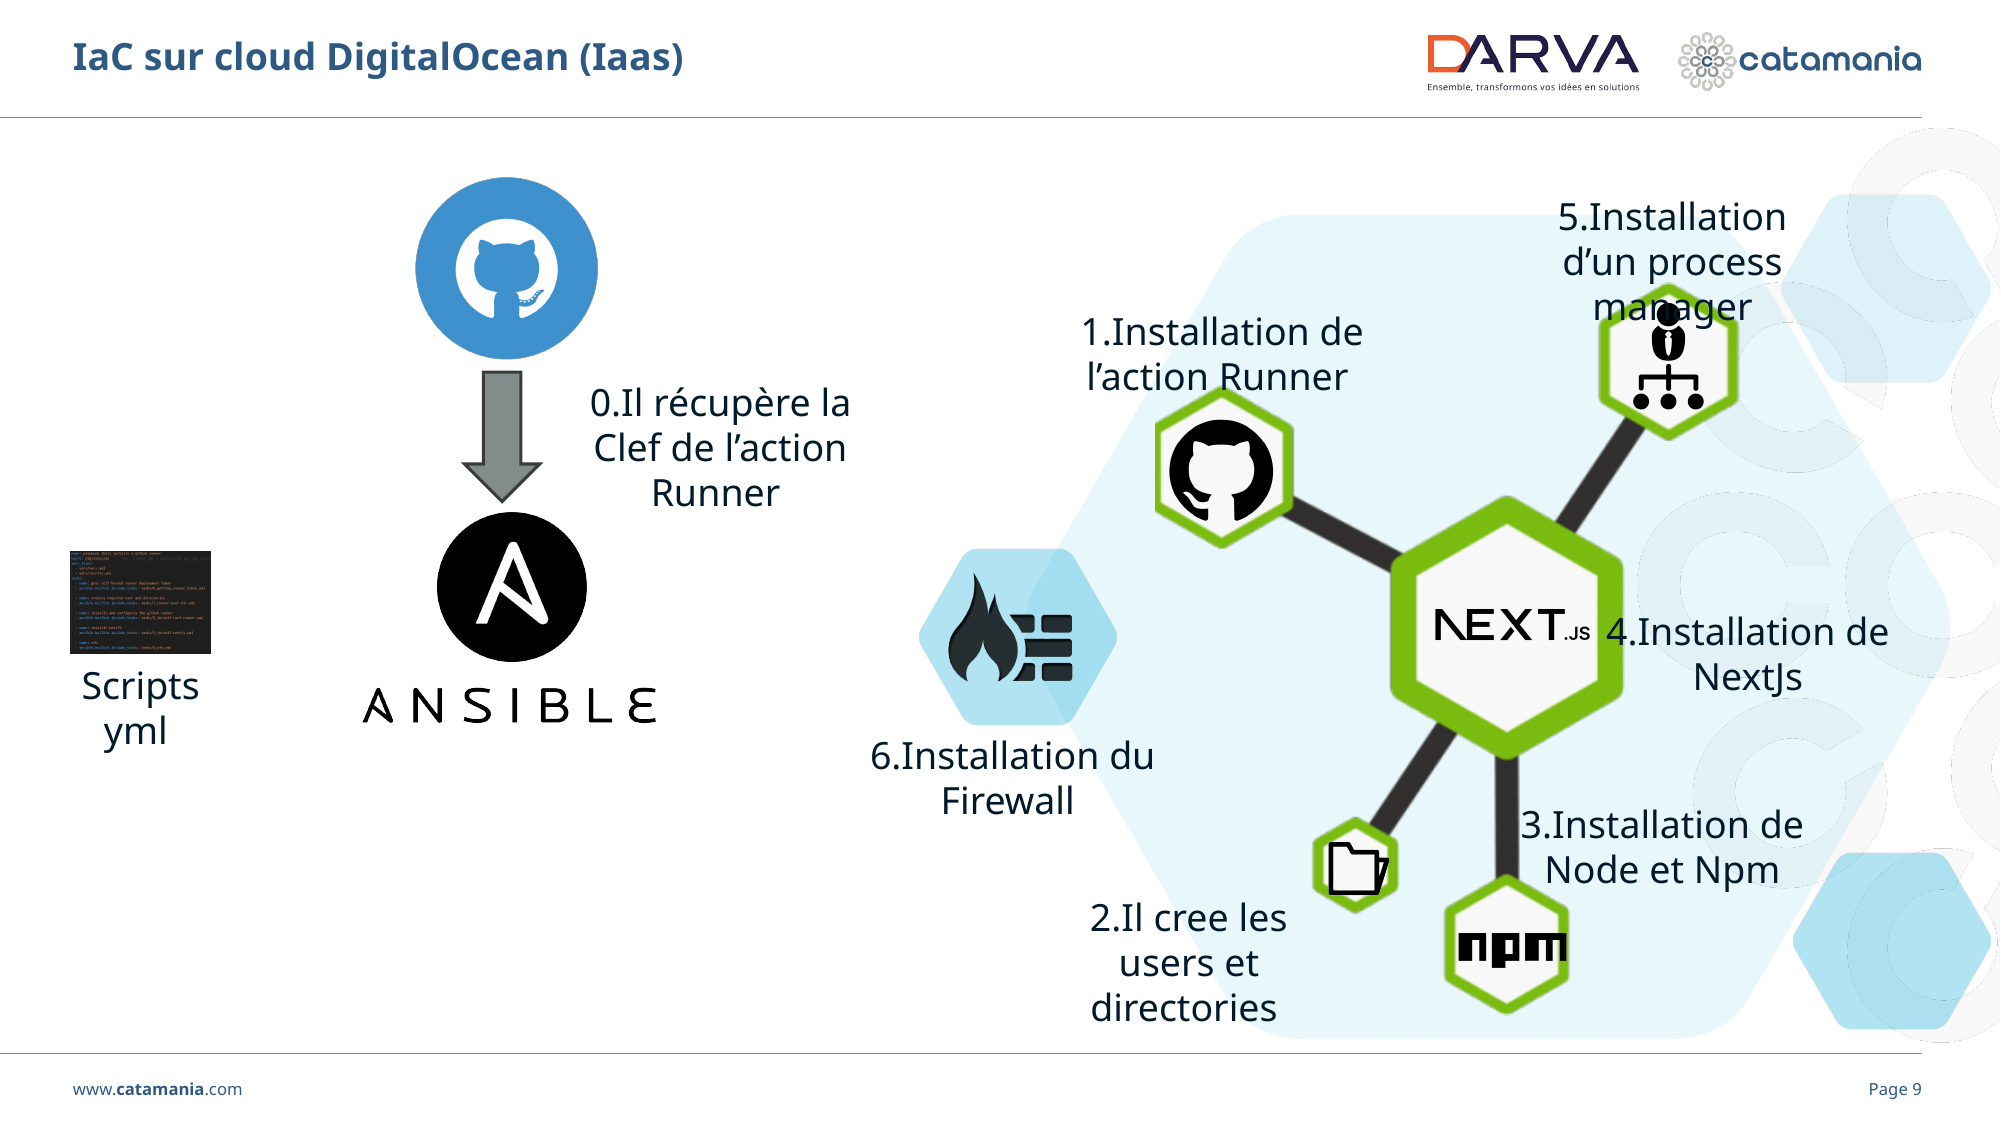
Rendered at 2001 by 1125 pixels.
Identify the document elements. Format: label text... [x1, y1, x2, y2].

title IaC sur cloud DigitalOcean (Iaas) [72, 0, 1639, 118]
picture [413, 176, 600, 361]
text_box [460, 370, 544, 482]
text_box Scripts yml [39, 654, 242, 760]
text_box 0.Il récupère la Clef de l’action Runner [547, 371, 894, 521]
text_box 6.Installation du Firewall [849, 724, 1024, 830]
picture [342, 482, 671, 743]
picture [70, 550, 212, 655]
picture [918, 32, 2000, 1097]
